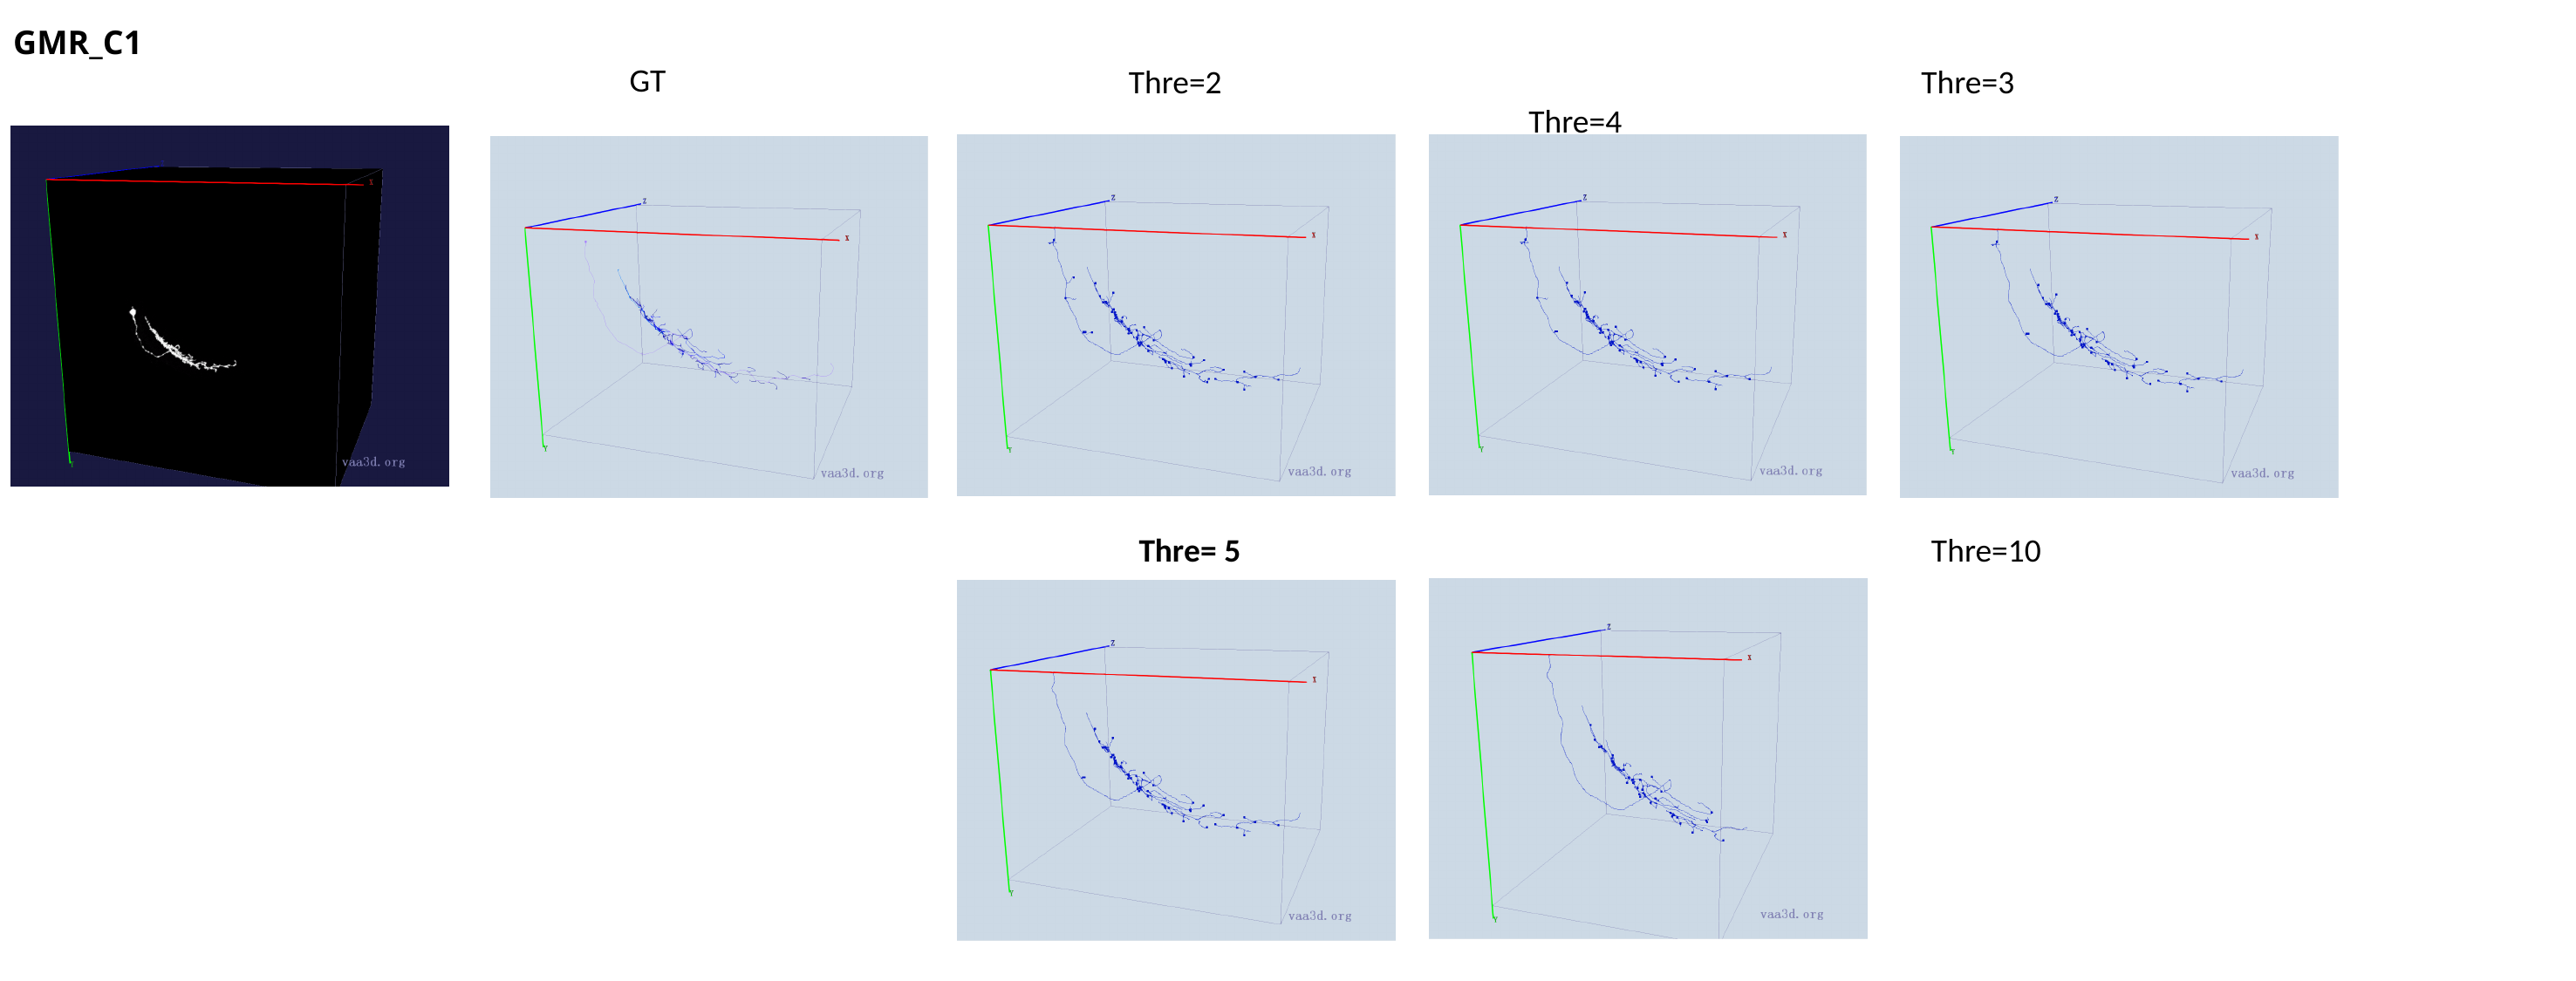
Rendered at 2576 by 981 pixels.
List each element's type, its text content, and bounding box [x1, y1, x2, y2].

picture [957, 134, 1396, 496]
text_box GMR_C1 [0, 15, 156, 68]
picture [10, 126, 449, 487]
text_box Thre=2 Thre=3 Thre=4 [1116, 54, 2421, 146]
picture [1429, 578, 1868, 939]
picture [1900, 136, 2339, 498]
picture [1429, 134, 1867, 496]
text_box Thre= 5 Thre=10 [1060, 522, 2366, 576]
picture [957, 580, 1396, 941]
picture [490, 136, 928, 498]
text_box GT [616, 52, 700, 106]
